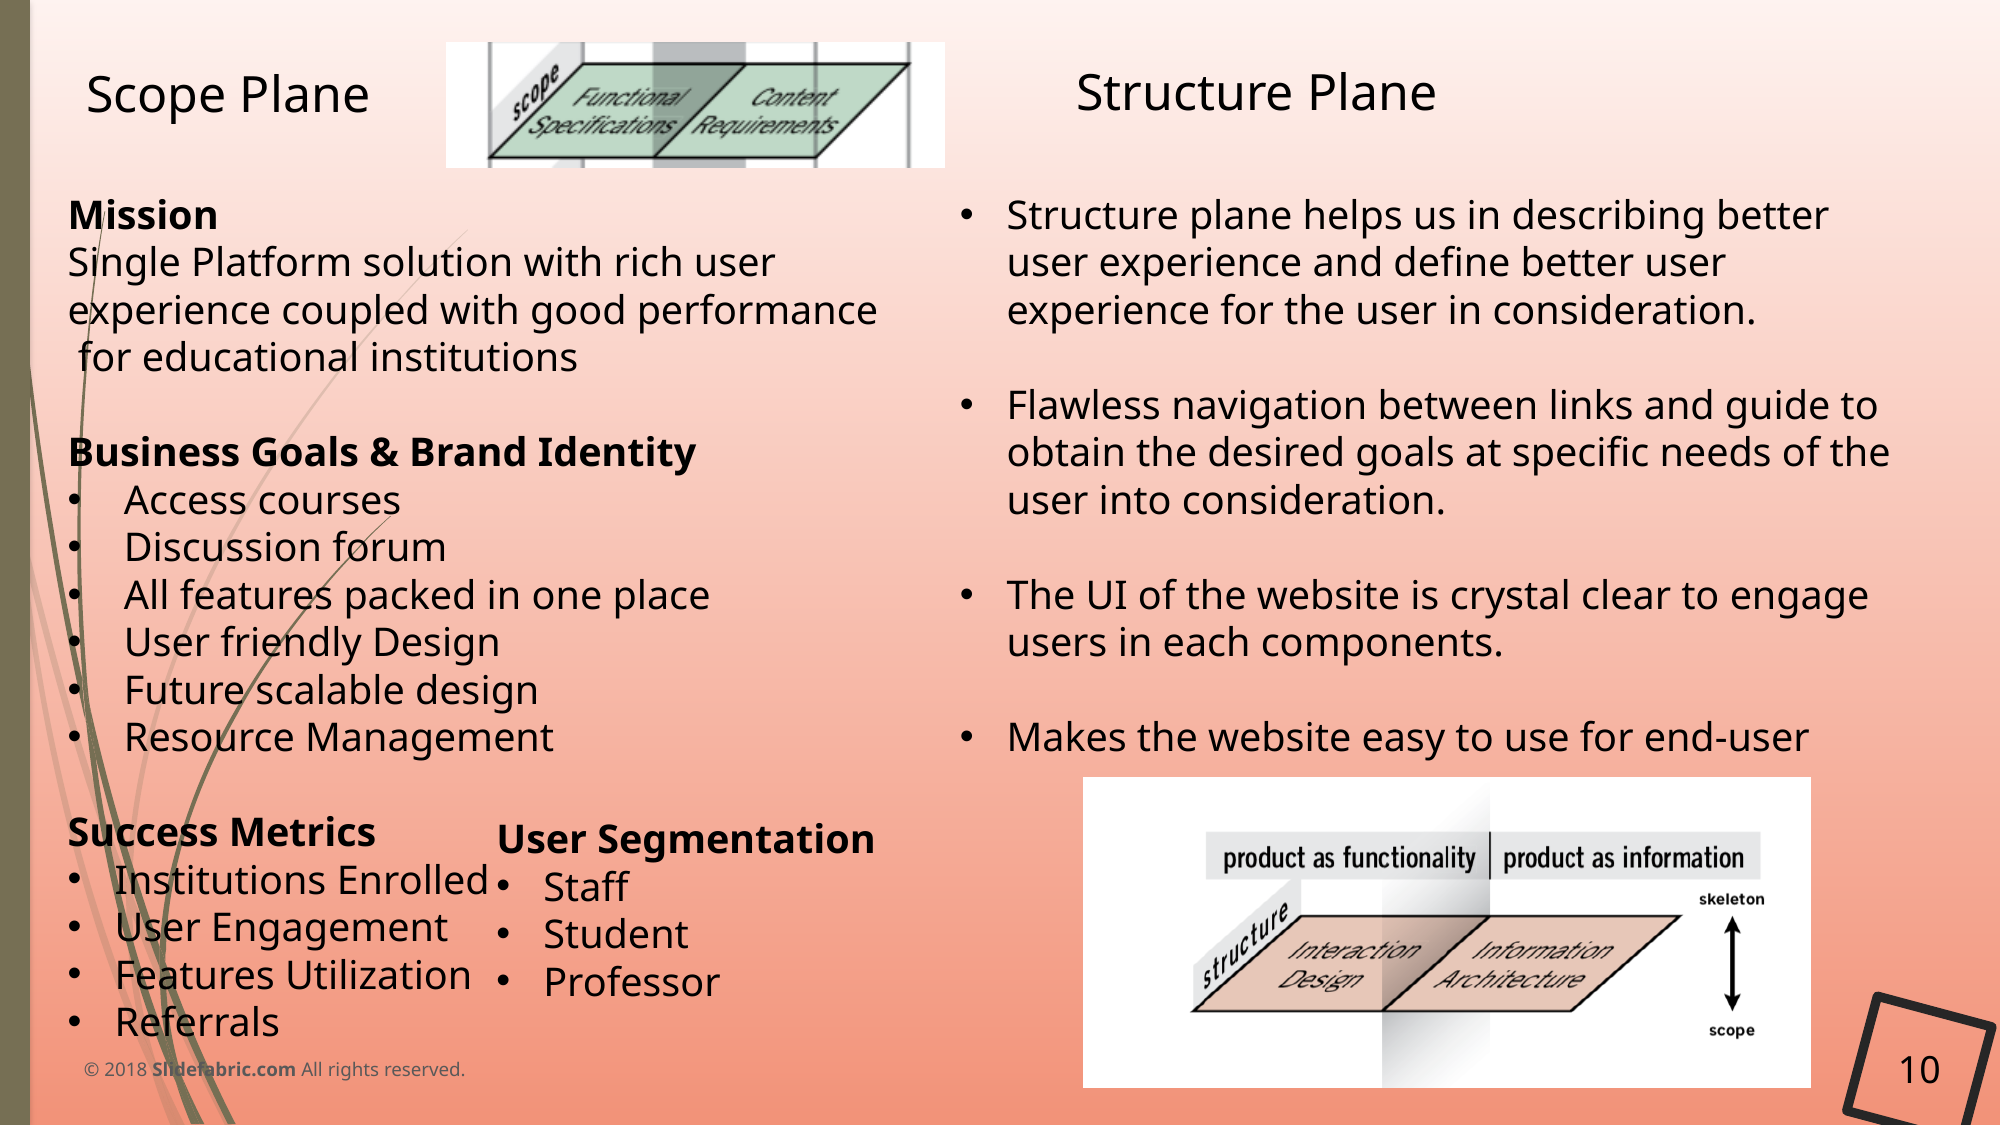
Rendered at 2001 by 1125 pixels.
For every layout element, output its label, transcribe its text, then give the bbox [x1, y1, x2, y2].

picture [446, 42, 946, 168]
picture [1083, 777, 1812, 1089]
text_box User Segmentation Staff Student Professor [481, 806, 891, 1057]
text_box Mission Single Platform solution with rich user experience coupled with good performance for educational institutions Business Goals & Brand Identity Access courses Discussion forum All features packed in one place User friendly Design Future scalable design Resource Management Success Metrics Institutions Enrolled User Engagement Features Utilization Referrals [52, 182, 900, 1125]
text_box Scope Plane [71, 54, 386, 130]
text_box Structure Plane [1061, 52, 1453, 128]
text_box Structure plane helps us in describing better user experience and define better user experience for the user in consideration. Flawless navigation between links and guide to obtain the desired goals at specific needs of the user into consideration. The UI of the website is crystal clear to engage users in each components. Makes the website easy to use for end-user [945, 182, 1937, 767]
